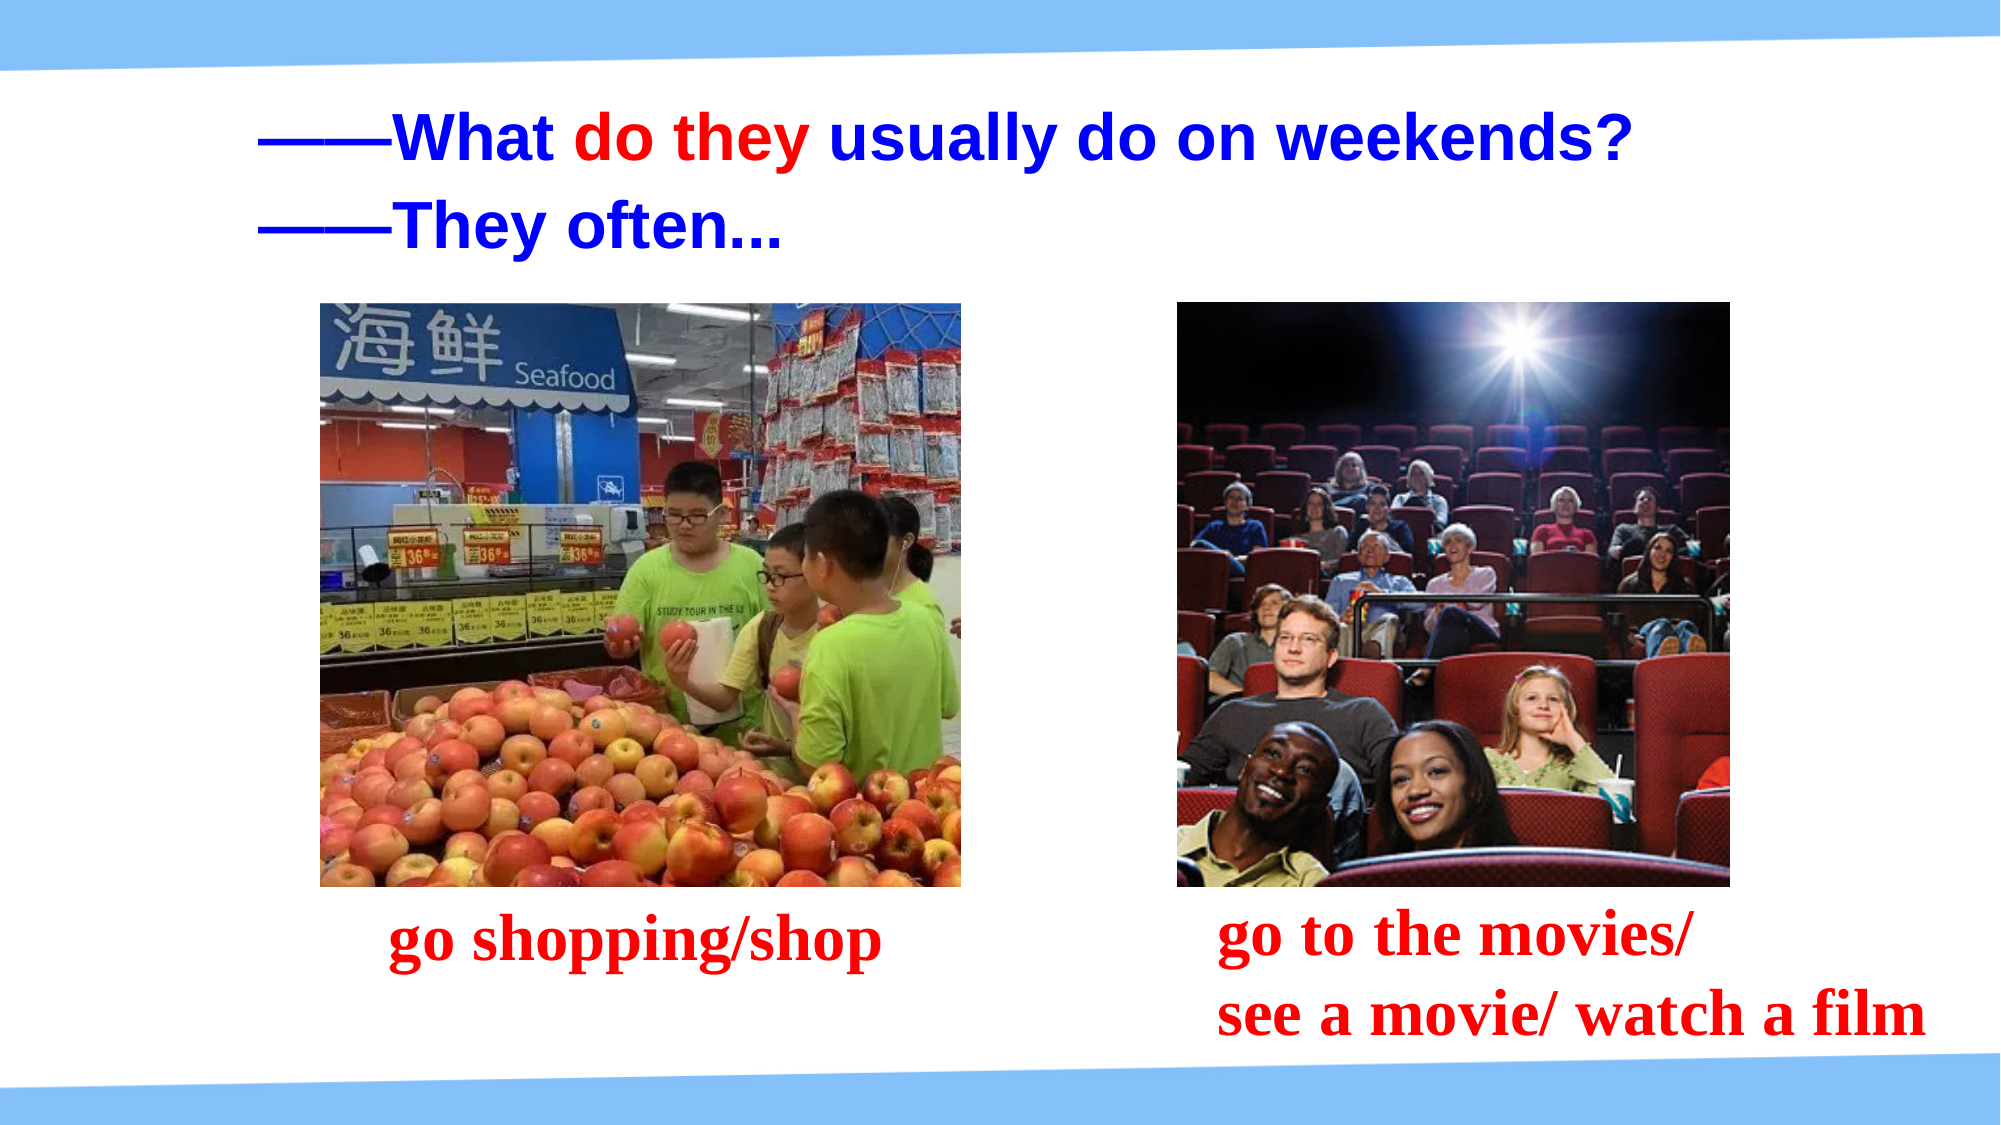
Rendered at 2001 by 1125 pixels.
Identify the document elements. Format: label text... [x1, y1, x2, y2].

text_box go to the movies/ see a movie/ watch a film [1202, 881, 1961, 1057]
text_box ——What do they usually do on weekends? ——They often... [243, 78, 1915, 269]
picture [0, 0, 2001, 1125]
text_box go shopping/shop [373, 895, 914, 982]
